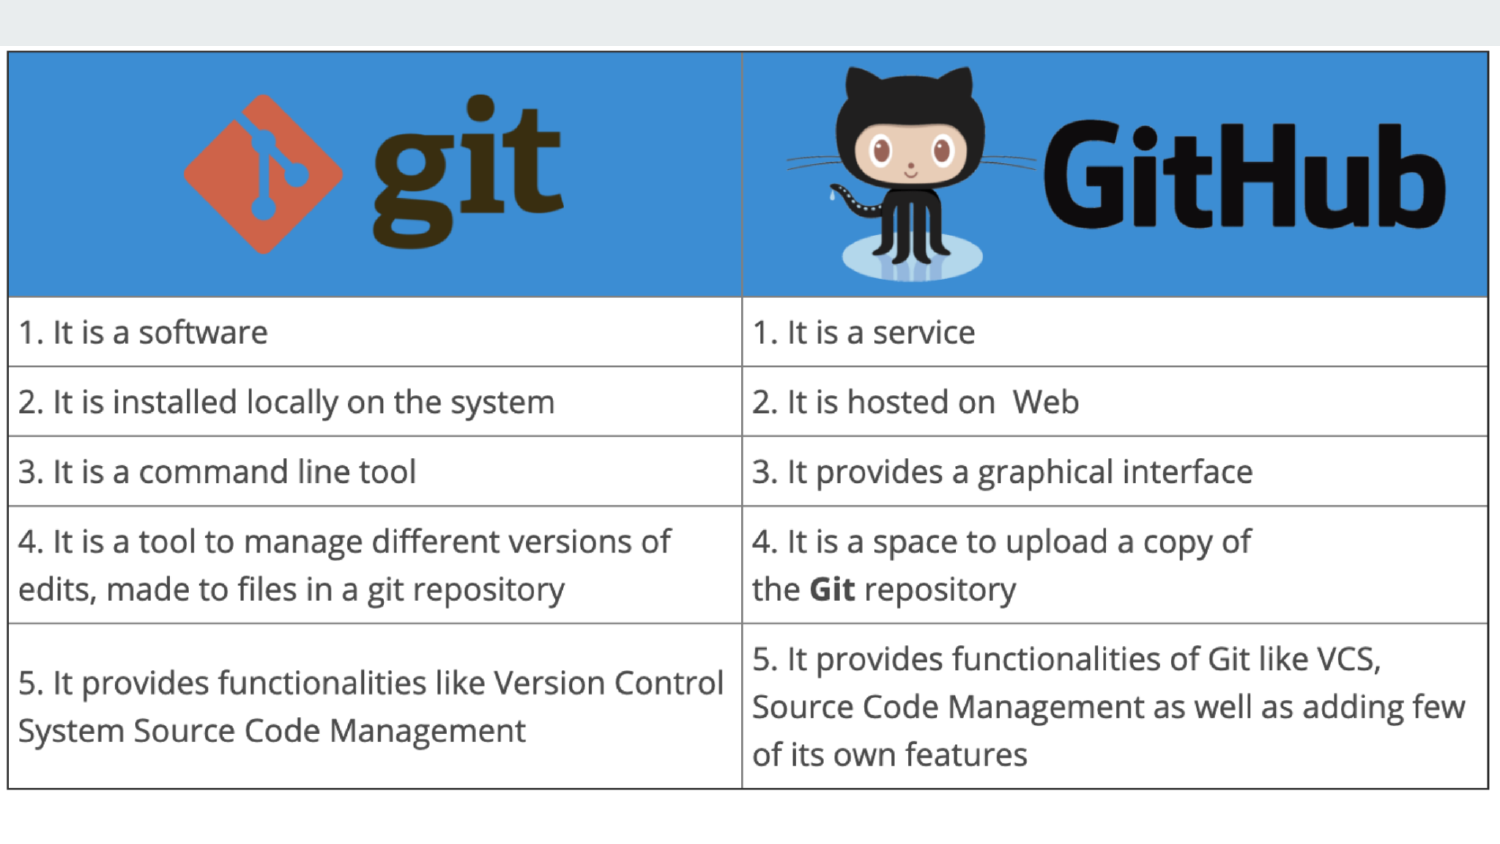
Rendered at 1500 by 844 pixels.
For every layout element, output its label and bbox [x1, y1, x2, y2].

picture [0, 46, 1500, 798]
